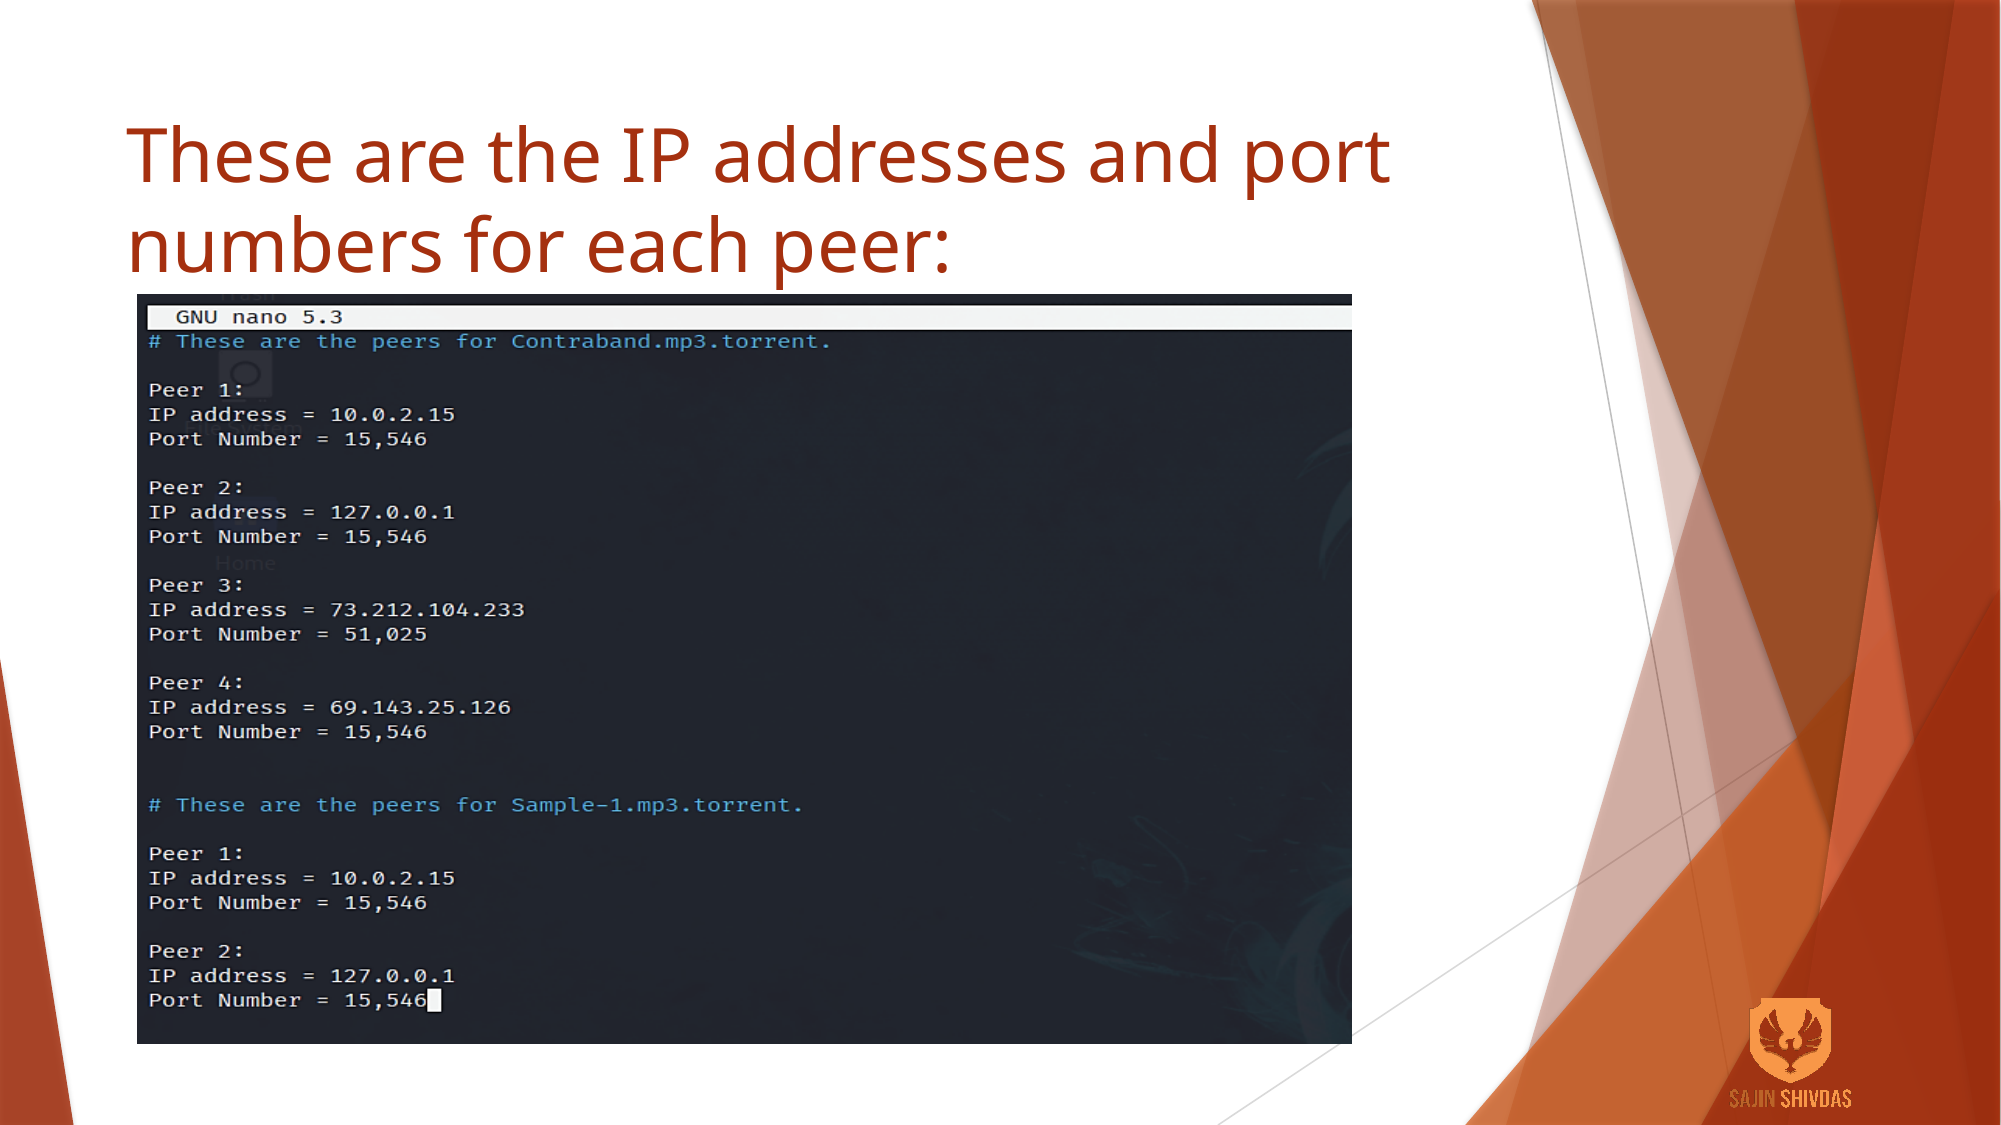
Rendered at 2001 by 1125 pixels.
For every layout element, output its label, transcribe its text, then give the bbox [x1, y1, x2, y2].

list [136, 294, 1353, 1044]
title These are the IP addresses and port numbers for each peer: [111, 99, 1522, 317]
picture [1721, 991, 1863, 1117]
